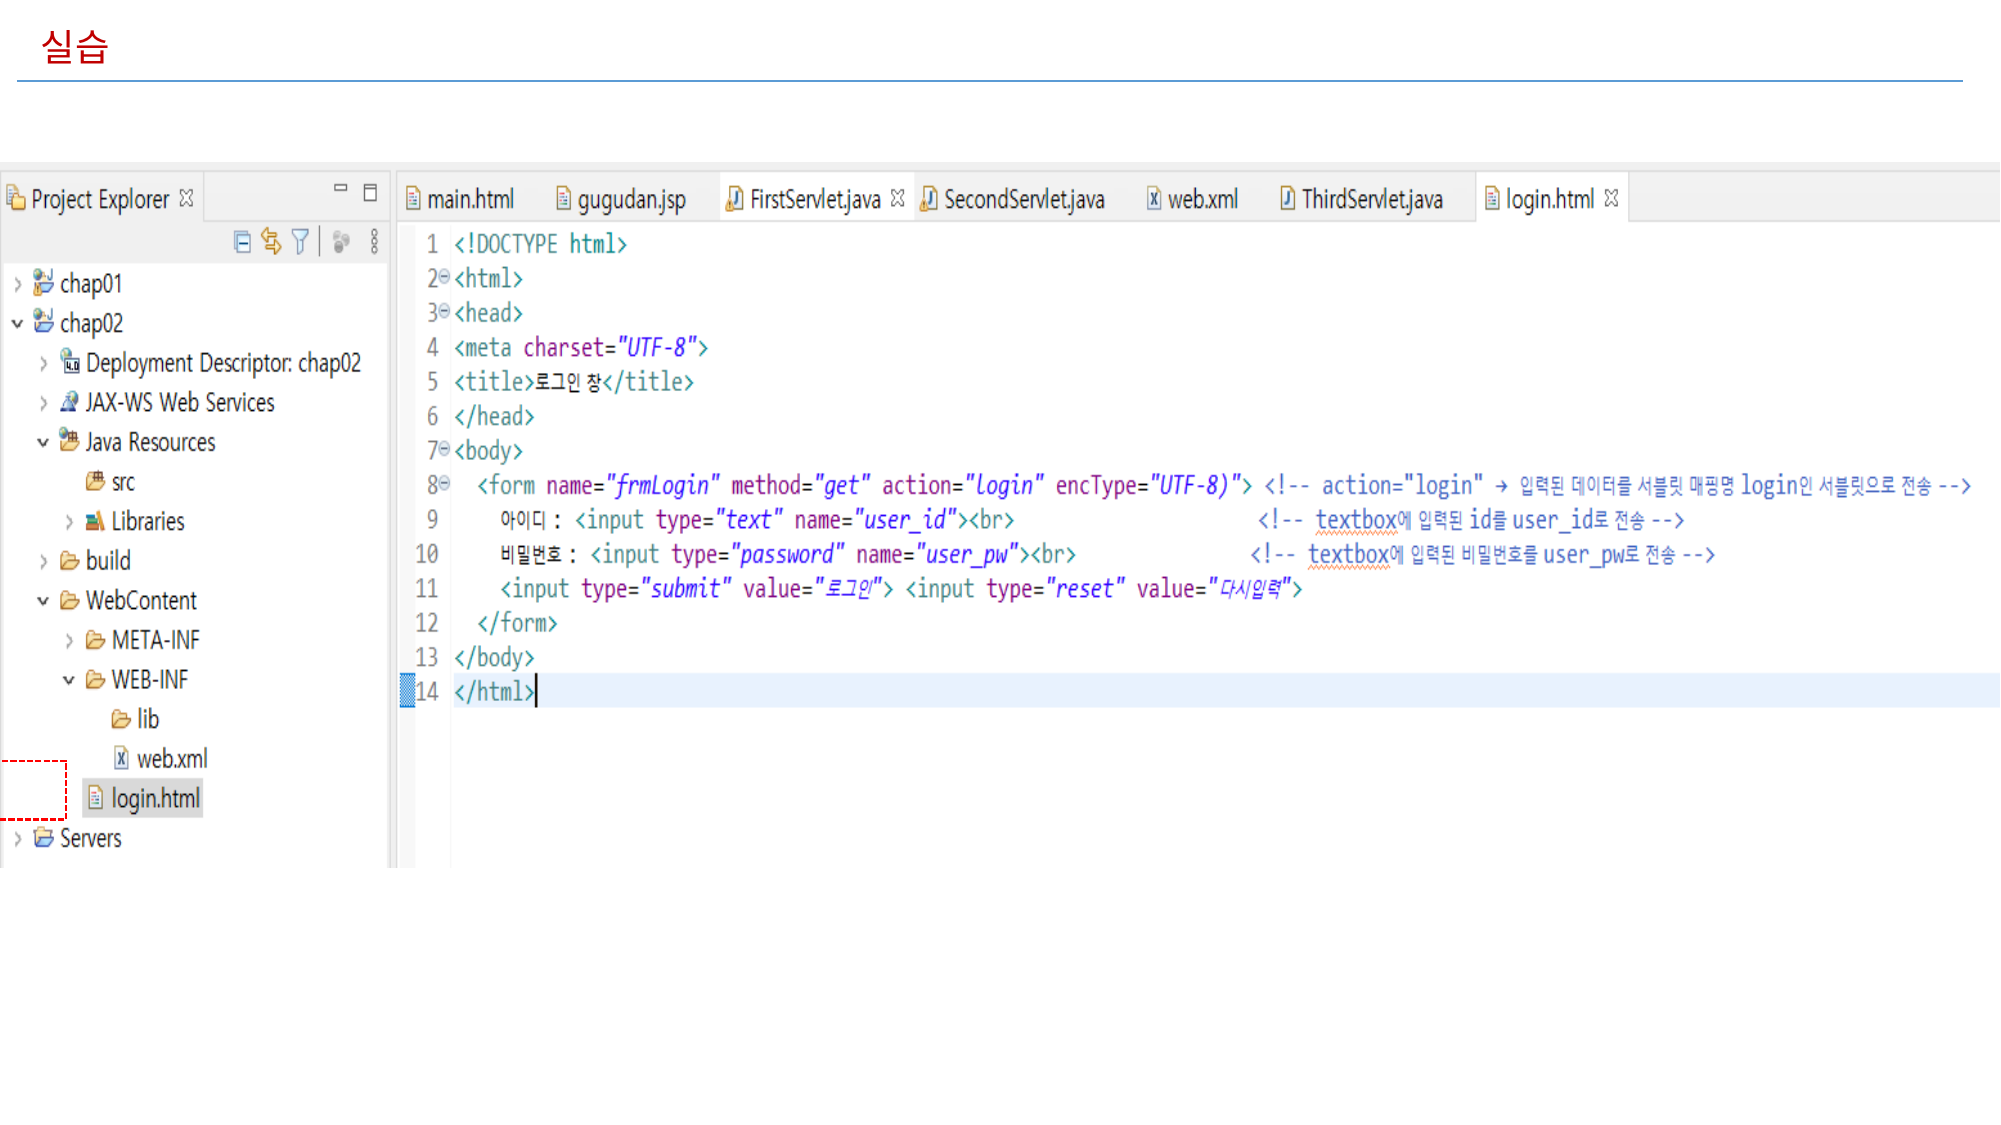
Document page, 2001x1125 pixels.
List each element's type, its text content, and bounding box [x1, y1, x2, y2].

text_box 실습 [25, 16, 729, 77]
picture [0, 162, 2000, 868]
